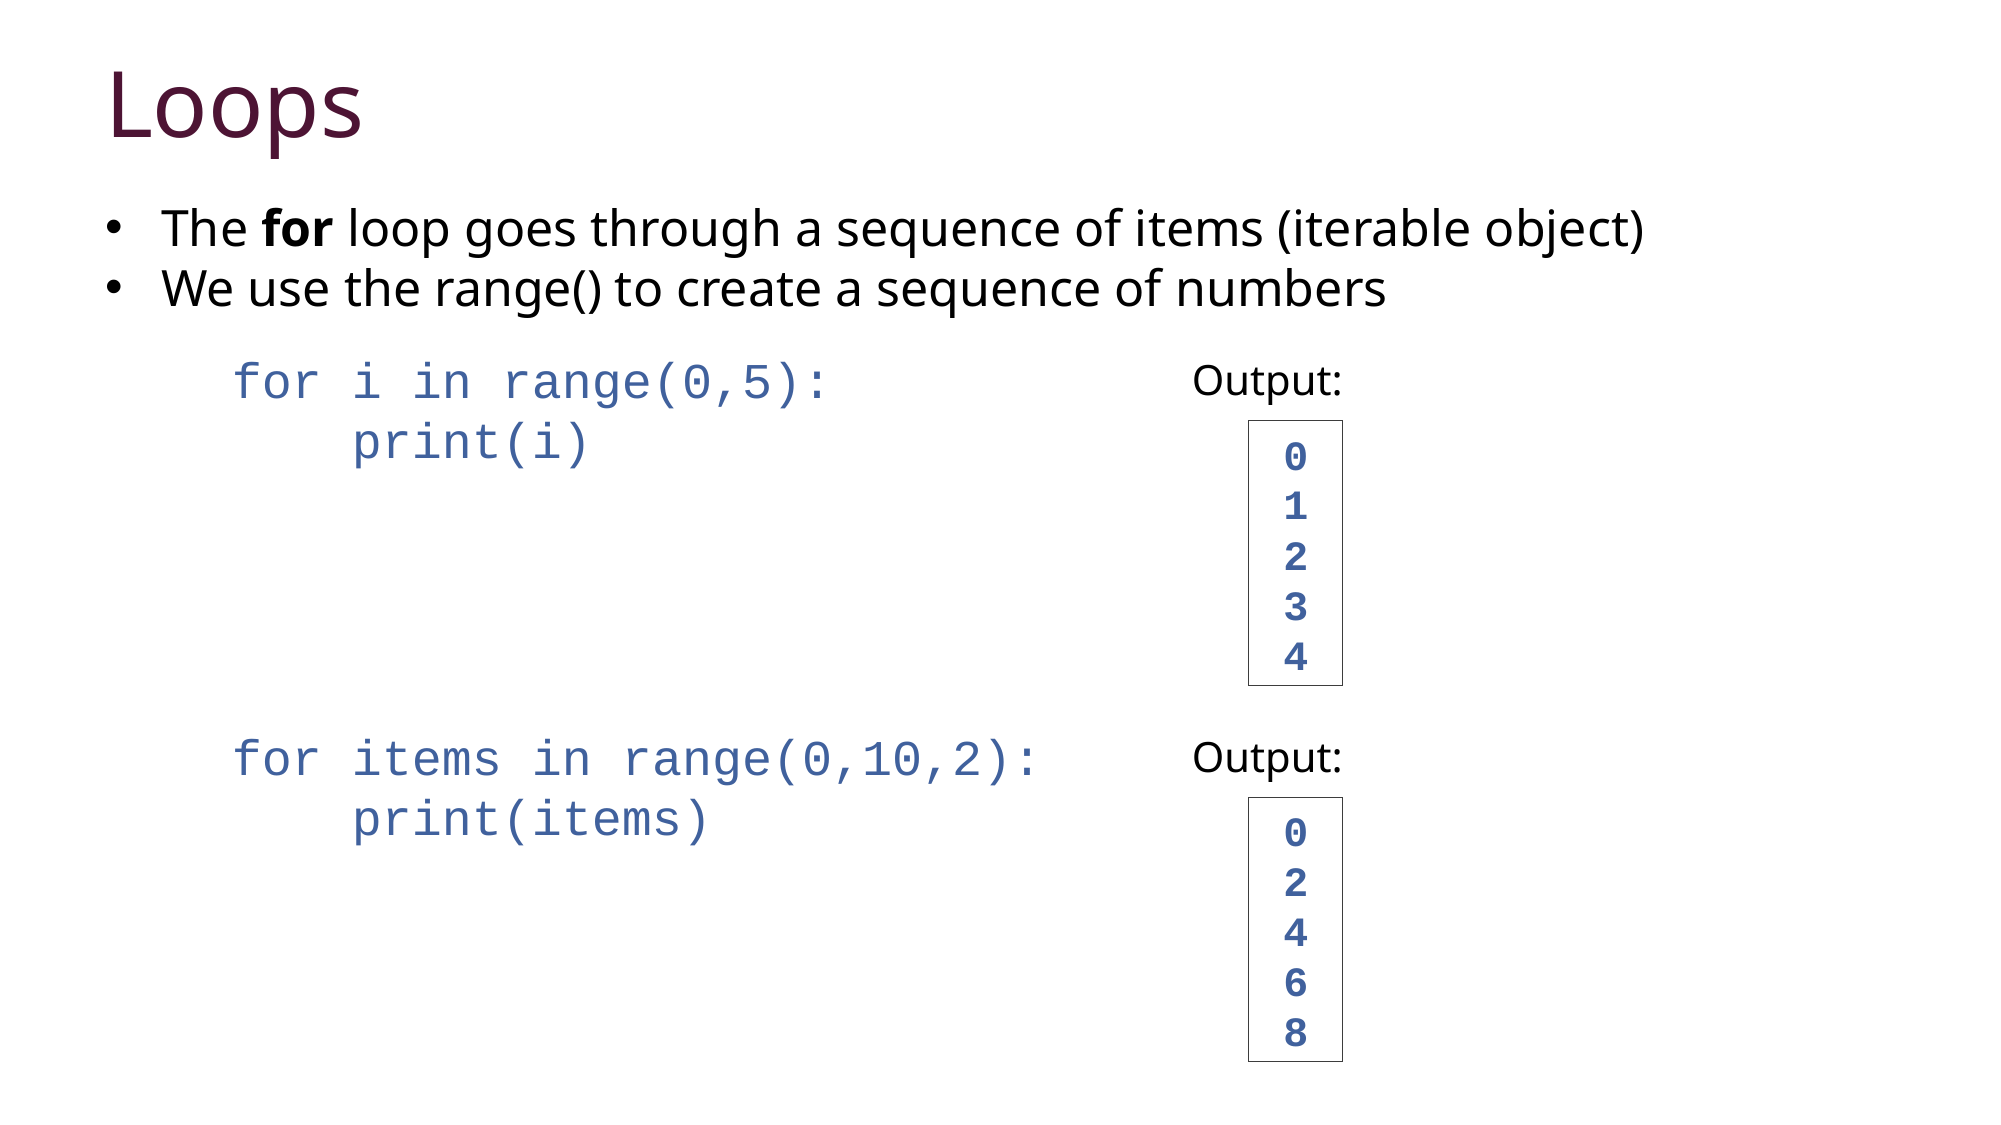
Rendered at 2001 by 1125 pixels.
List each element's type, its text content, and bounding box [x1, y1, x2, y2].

text_box Loops [90, 48, 1323, 164]
text_box The for loop goes through a sequence of items (iterable object) We use the range() to create a sequence of numbers [90, 189, 1837, 324]
text_box Output: [1176, 346, 1415, 426]
text_box 0 2 4 6 8 [1248, 803, 1343, 1062]
text_box 0 1 2 3 4 [1248, 426, 1343, 686]
text_box Output: [1176, 722, 1415, 803]
text_box for items in range(0,10,2): print(items) [216, 718, 1106, 868]
text_box for i in range(0,5): print(i) [216, 341, 940, 492]
